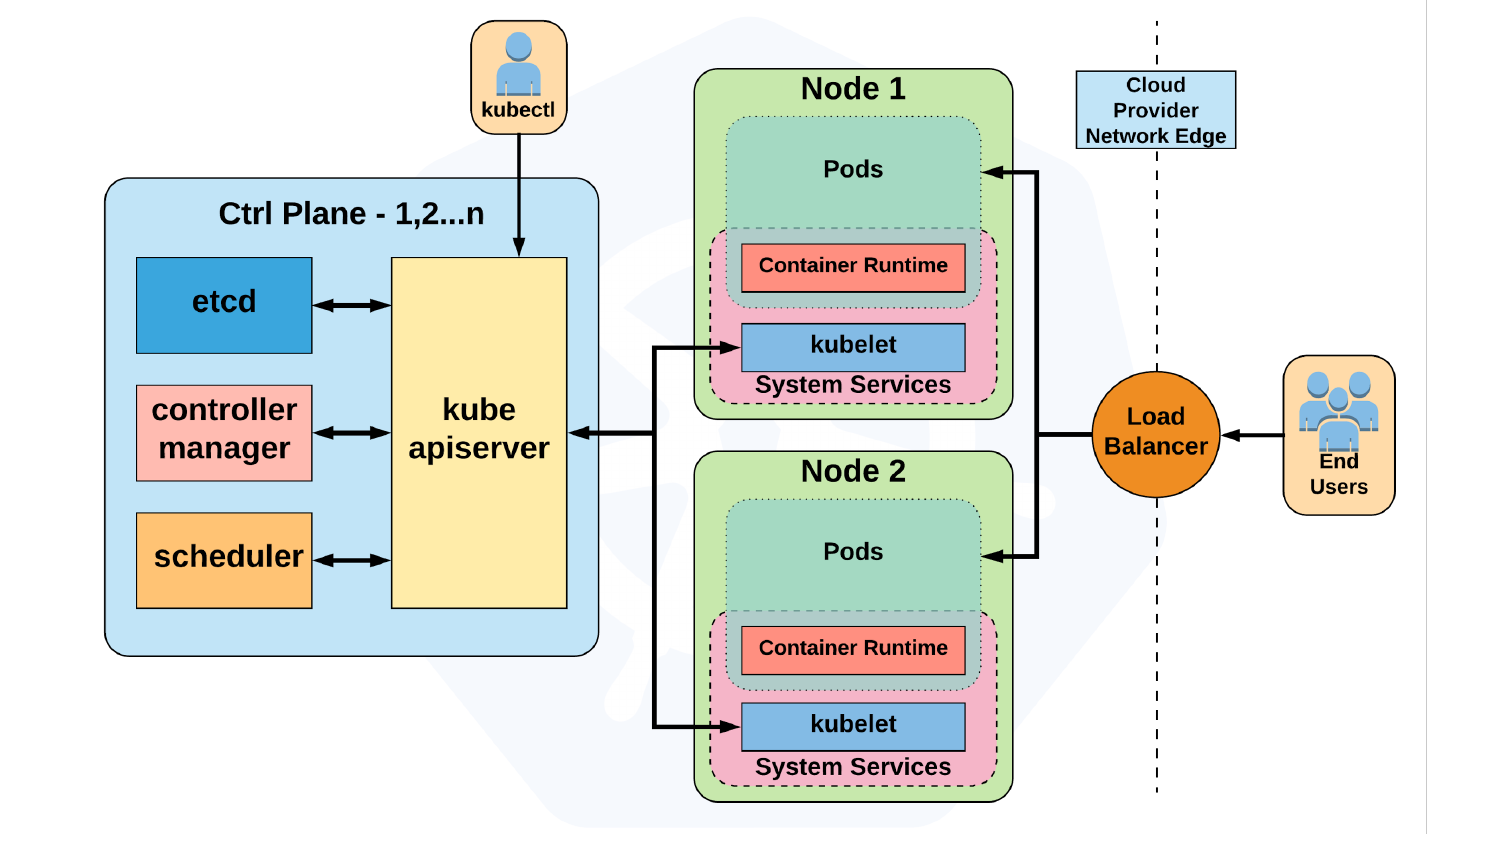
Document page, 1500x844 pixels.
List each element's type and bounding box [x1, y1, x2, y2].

picture [73, 0, 1427, 834]
